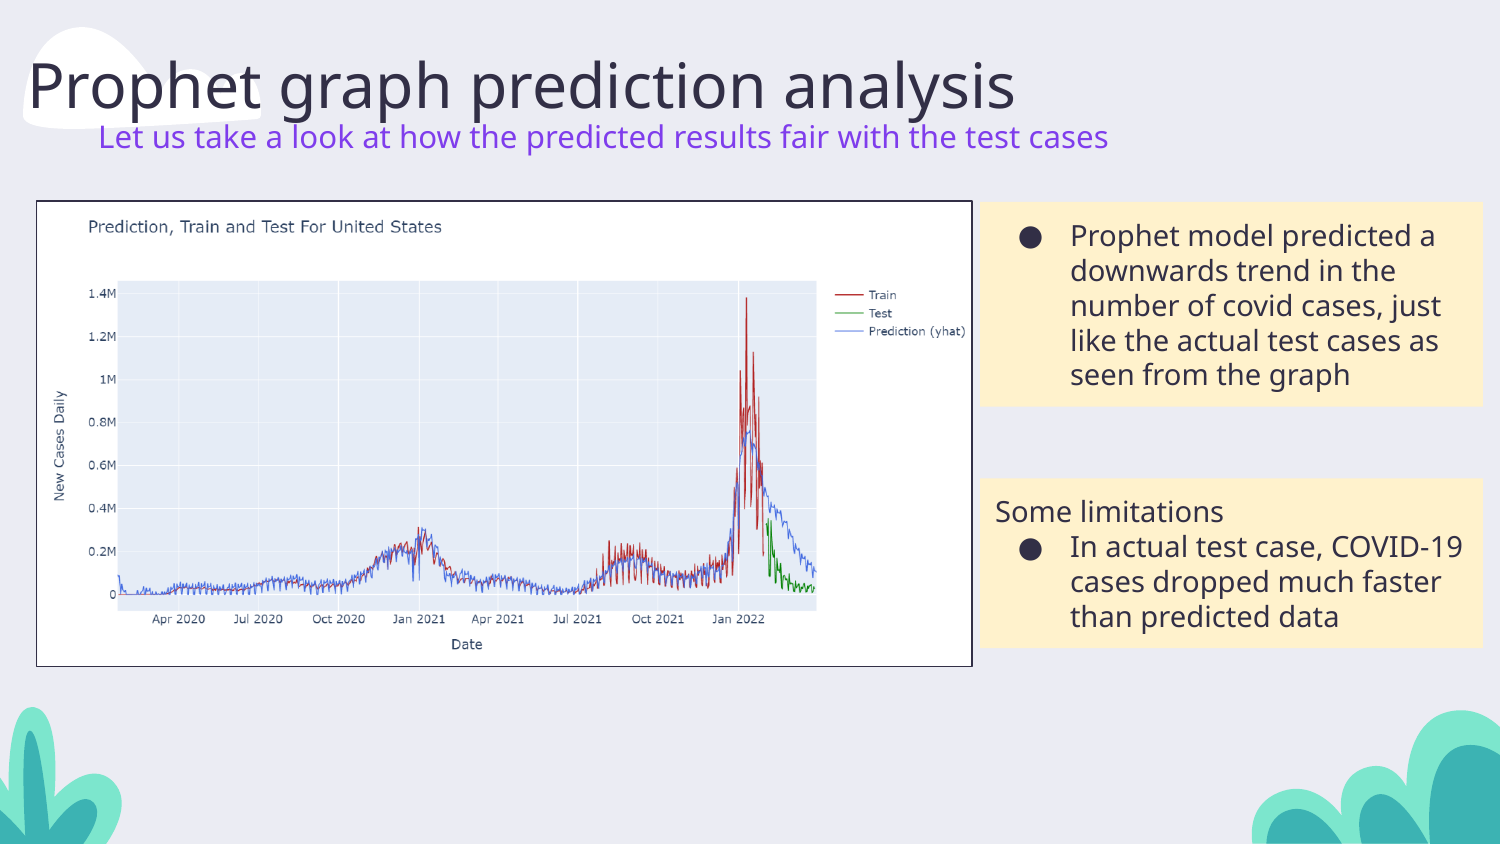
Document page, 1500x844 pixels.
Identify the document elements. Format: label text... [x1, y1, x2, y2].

text_box Some limitations In actual test case, COVID-19 cases dropped much faster than predicted data [980, 478, 1483, 649]
title Prophet graph prediction analysis [27, 0, 1266, 108]
text_box Prophet model predicted a downwards trend in the number of covid cases, just like the actual test cases as seen from the graph [980, 201, 1483, 407]
picture [36, 201, 972, 667]
title Let us take a look at how the predicted results fair with the test cases [0, 108, 1288, 202]
